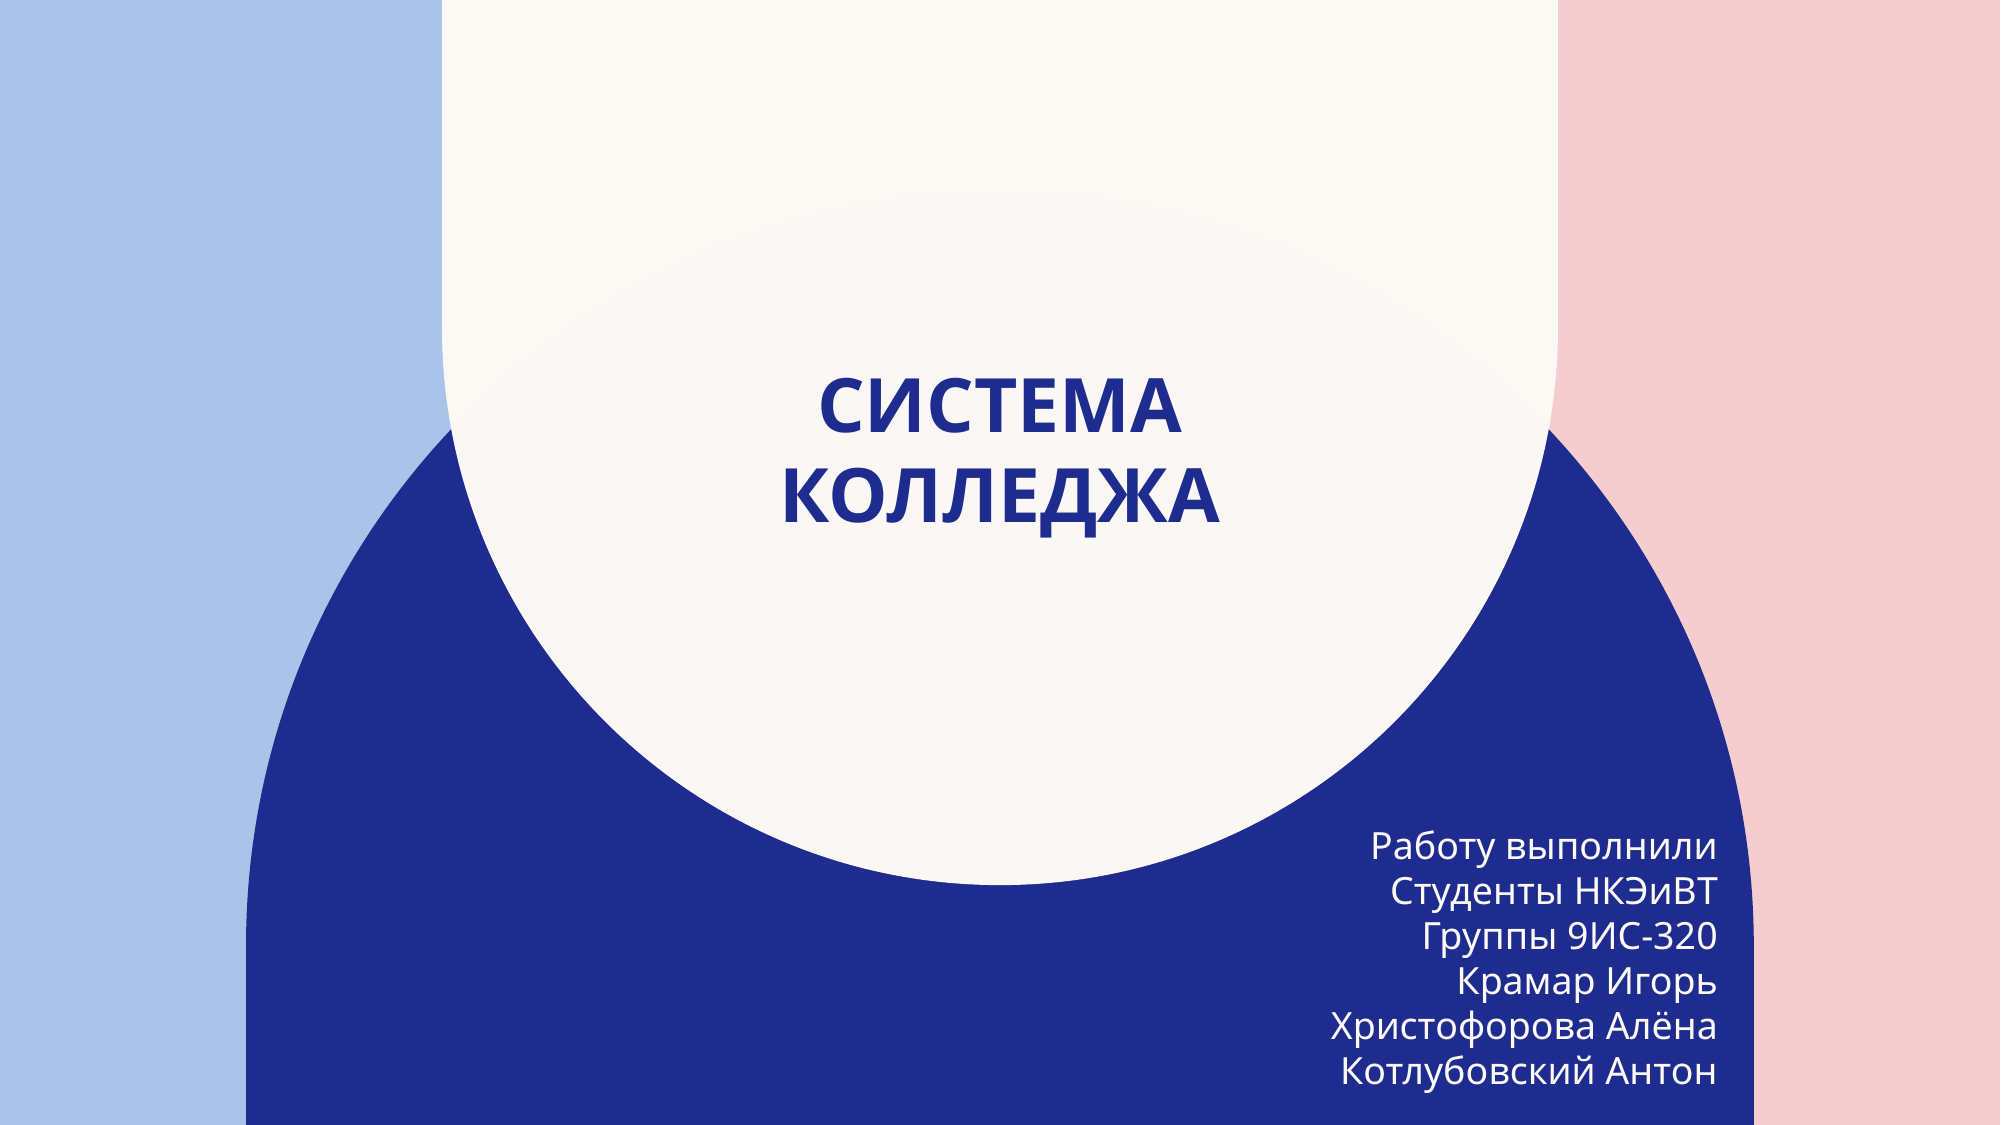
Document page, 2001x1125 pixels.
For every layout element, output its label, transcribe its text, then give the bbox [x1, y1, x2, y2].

title Система колледжа [475, 132, 1525, 762]
text_box Работу выполнили Студенты НКЭиВТ Группы 9ИС-320 Крамар Игорь Христофорова Алёна Котлубовский Антон [1315, 814, 1733, 1100]
